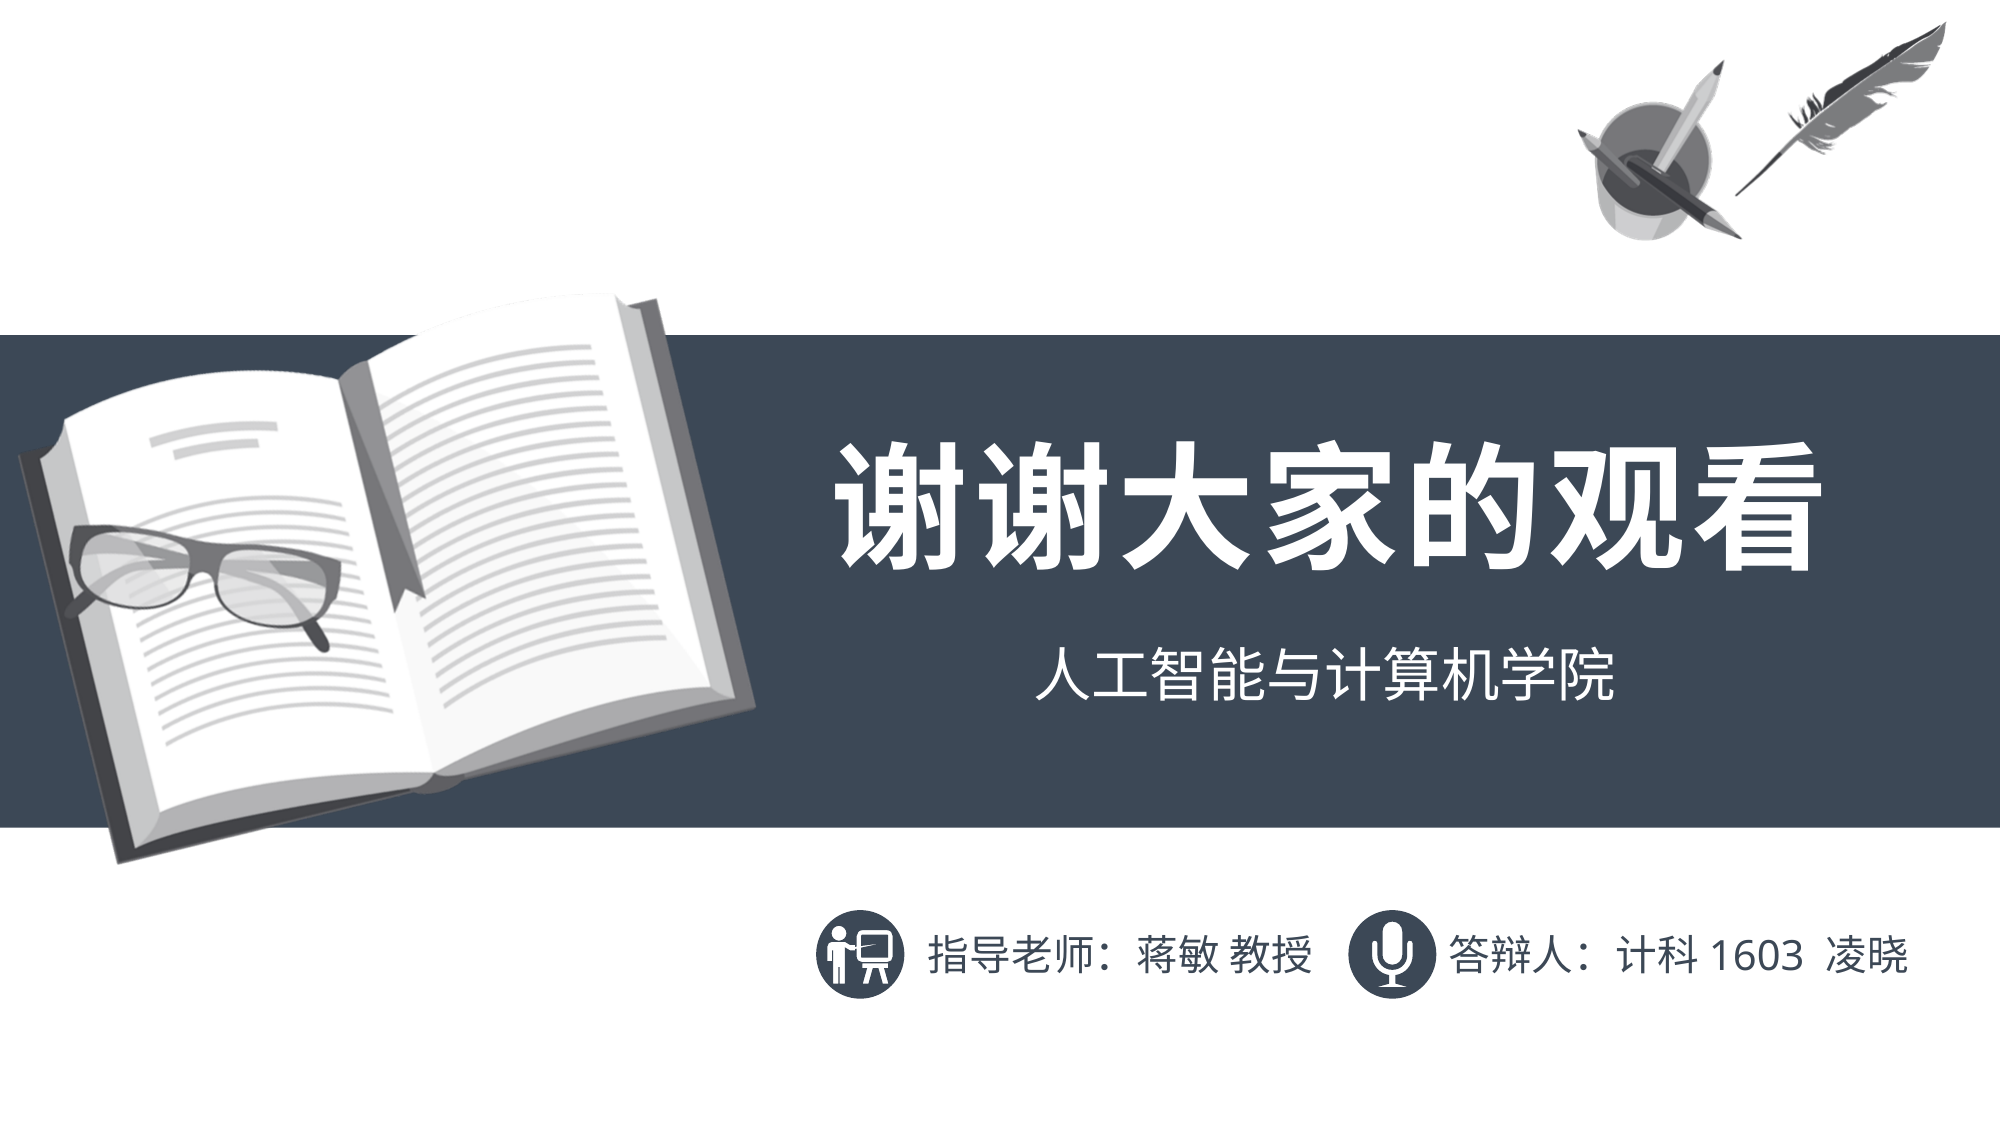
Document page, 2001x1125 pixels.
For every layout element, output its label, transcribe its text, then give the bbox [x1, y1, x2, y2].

text_box [864, 594, 2000, 829]
text_box [1348, 910, 1433, 999]
text_box [864, 334, 2000, 413]
text_box 人工智能与计算机学院 [864, 630, 1790, 716]
text_box 谢谢大家的观看 [864, 413, 2000, 594]
text_box 答辩人：计科1603 凌晓 [1433, 921, 1925, 987]
text_box [864, 910, 905, 999]
text_box 指导老师：蒋敏 教授 [912, 921, 1329, 987]
picture [1577, 21, 1947, 241]
picture [0, 130, 864, 1032]
